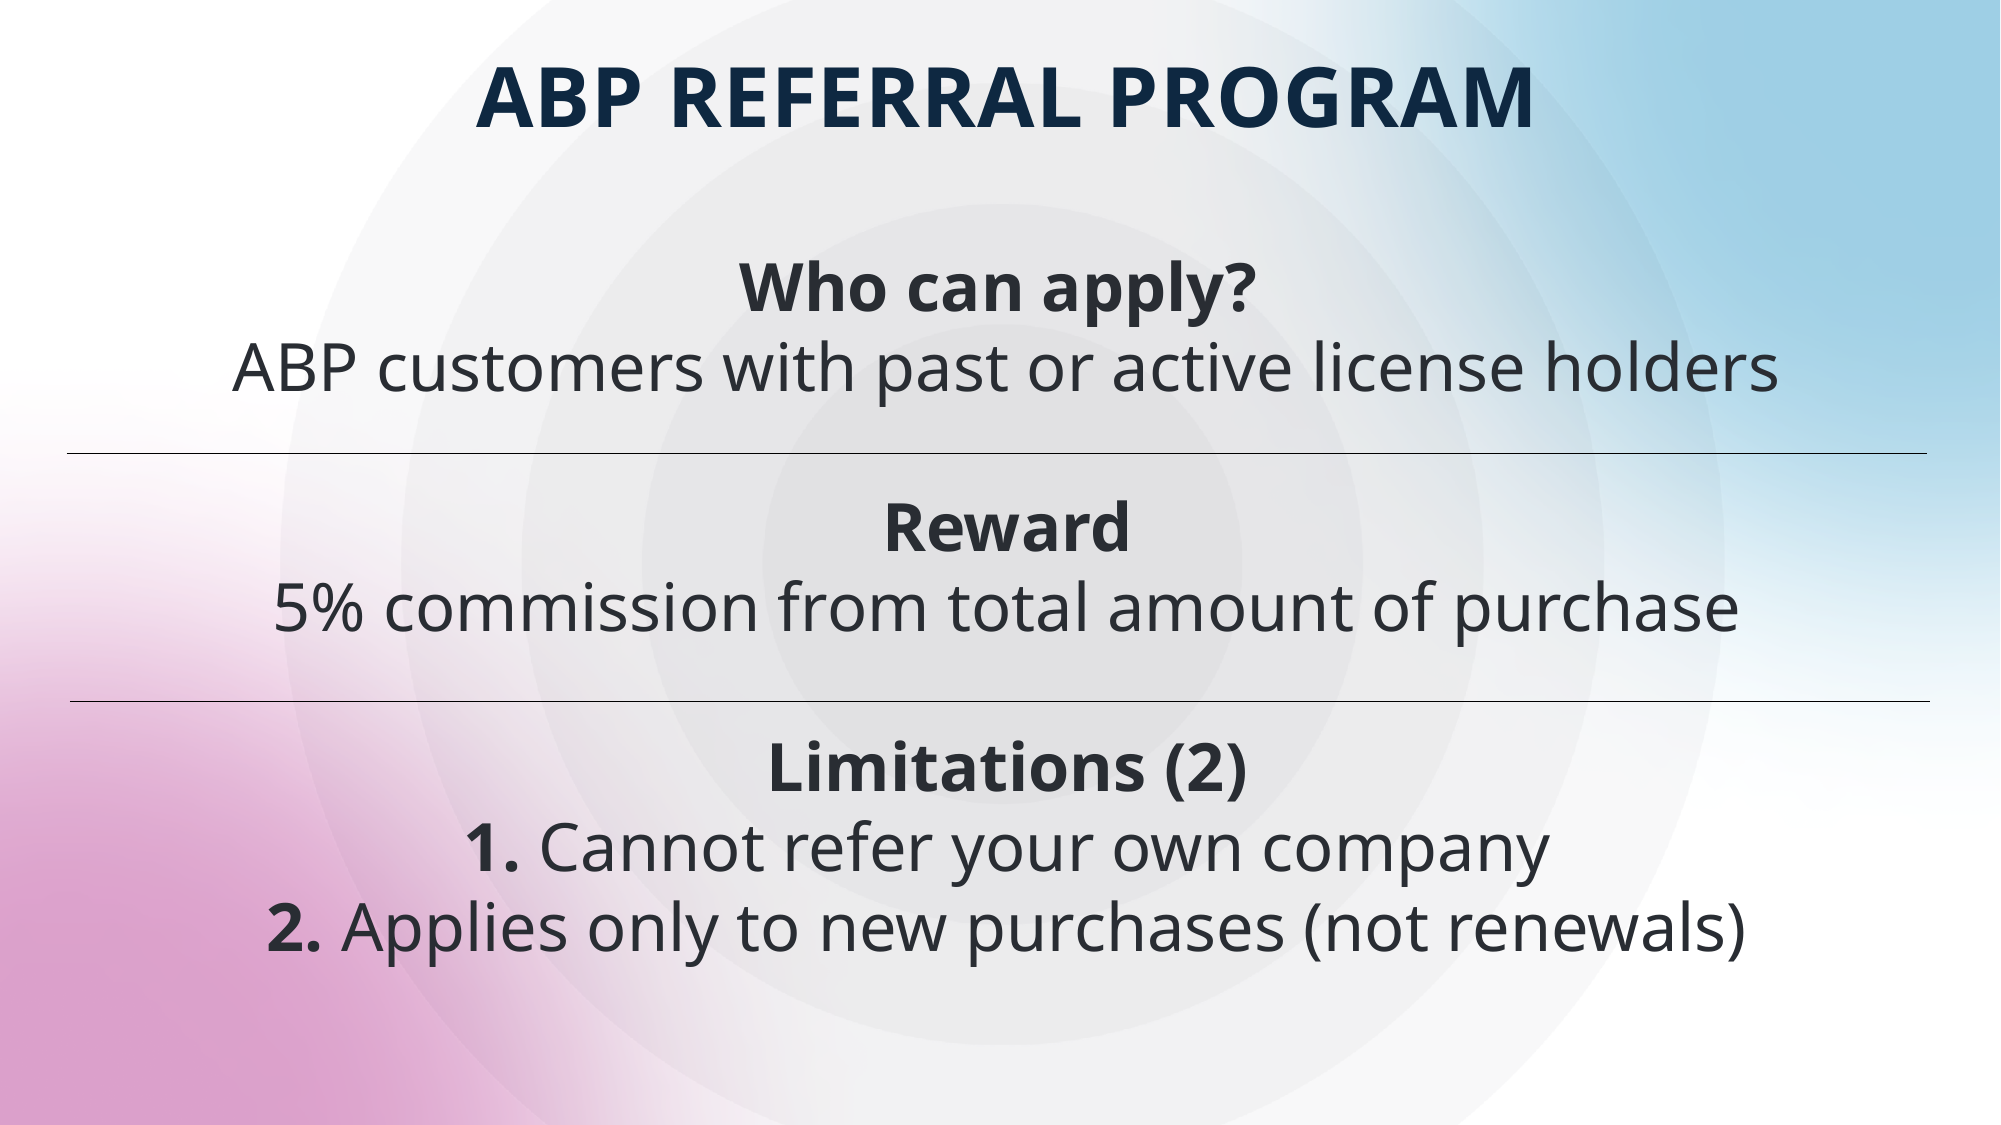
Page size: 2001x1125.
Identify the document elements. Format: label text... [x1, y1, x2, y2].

text_box ABP REFERRAL PROGRAM Who can apply? ABP customers with past or active license holders Reward 5% commission from total amount of purchase Limitations (2) 1. Cannot refer your own company 2. Applies only to new purchases (not renewals) [28, 37, 1987, 972]
picture [0, 0, 2001, 1125]
